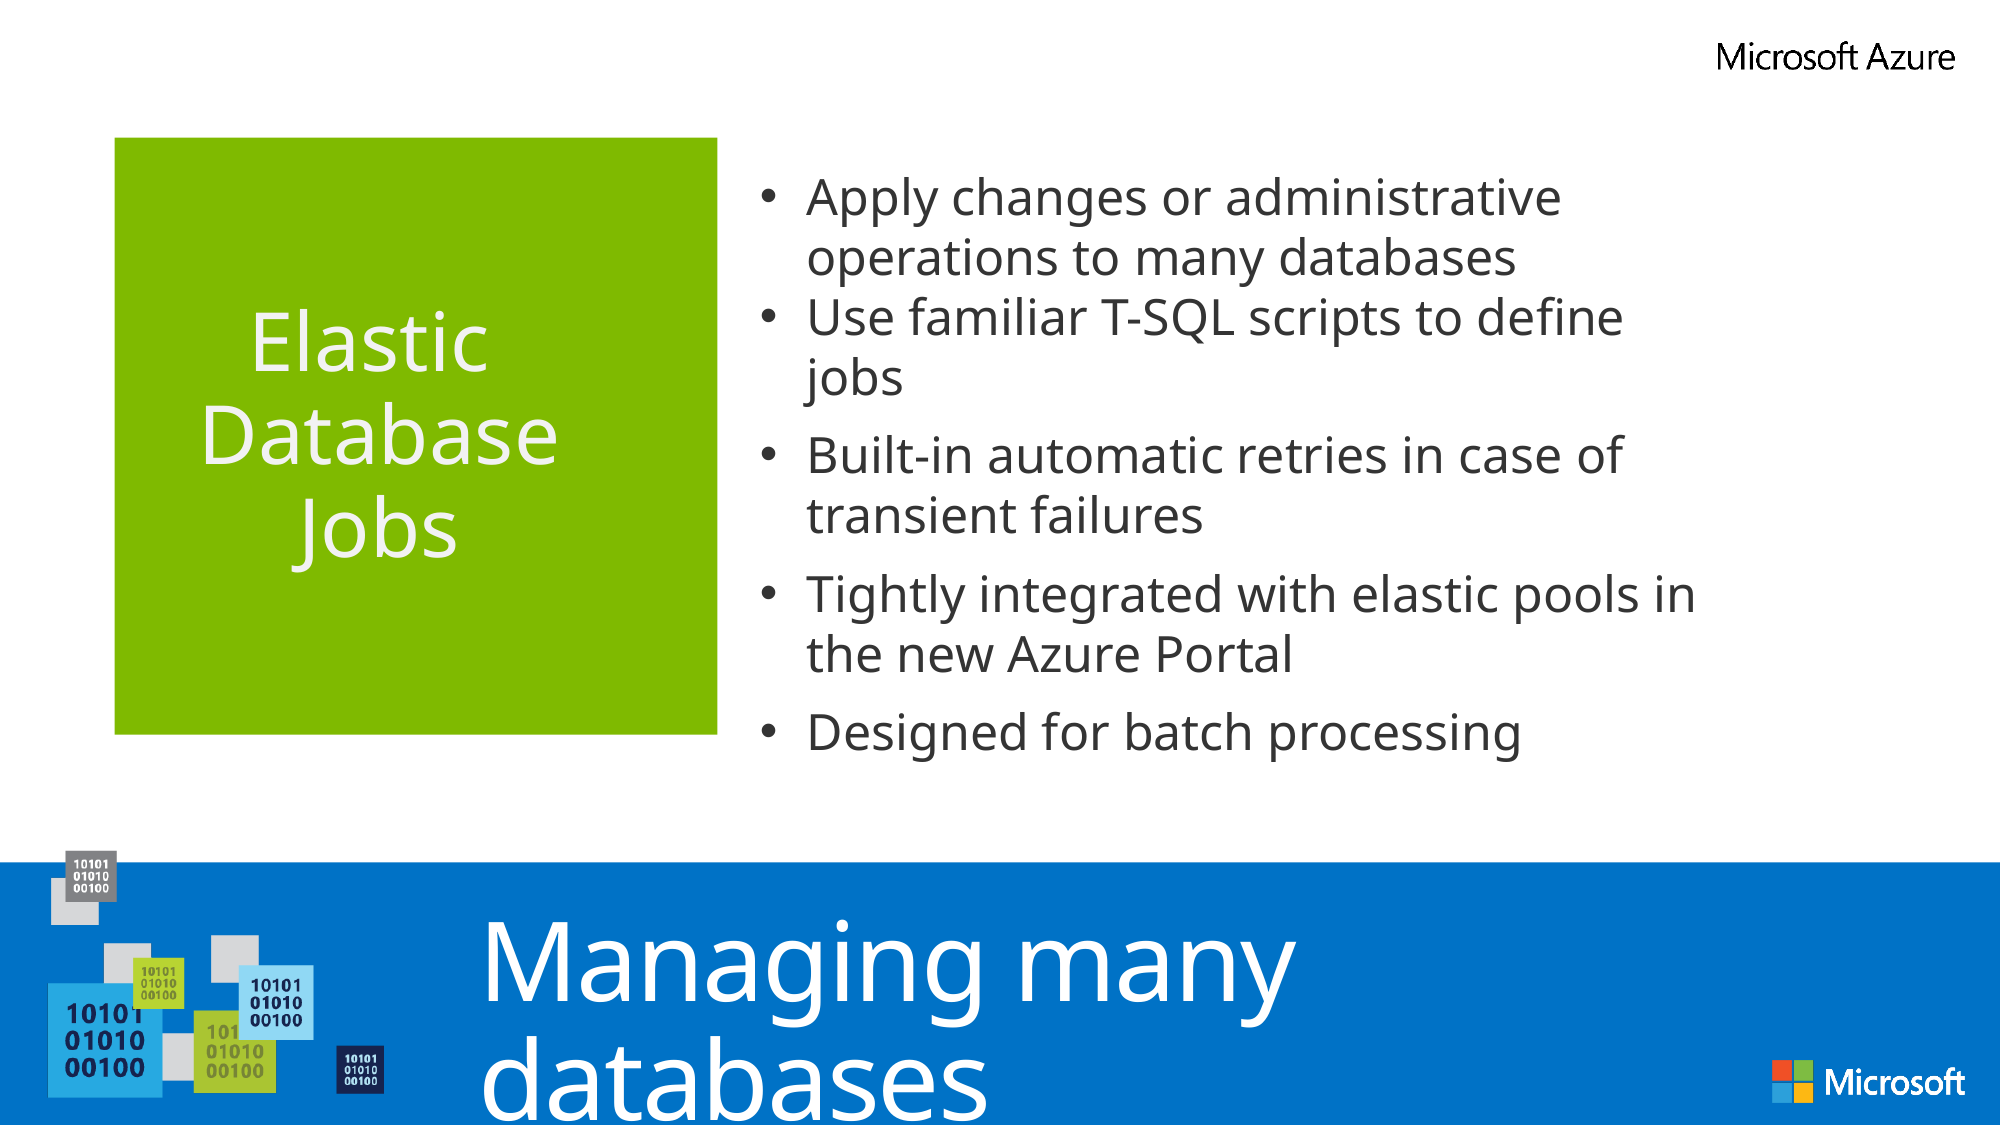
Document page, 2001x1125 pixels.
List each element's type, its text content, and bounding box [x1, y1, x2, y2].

picture [1772, 1060, 1965, 1103]
title Managing many databases [464, 898, 1788, 1050]
text_box Elastic Database Jobs [114, 137, 718, 735]
picture [17, 808, 463, 1125]
text_box Apply changes or administrative operations to many databases Use familiar T-SQL scripts to define jobs Built-in automatic retries in case of transient failures Tightly integrated with elastic pools in the new Azure Portal Designed for batch processing [745, 157, 1745, 768]
picture [1699, 24, 1973, 88]
